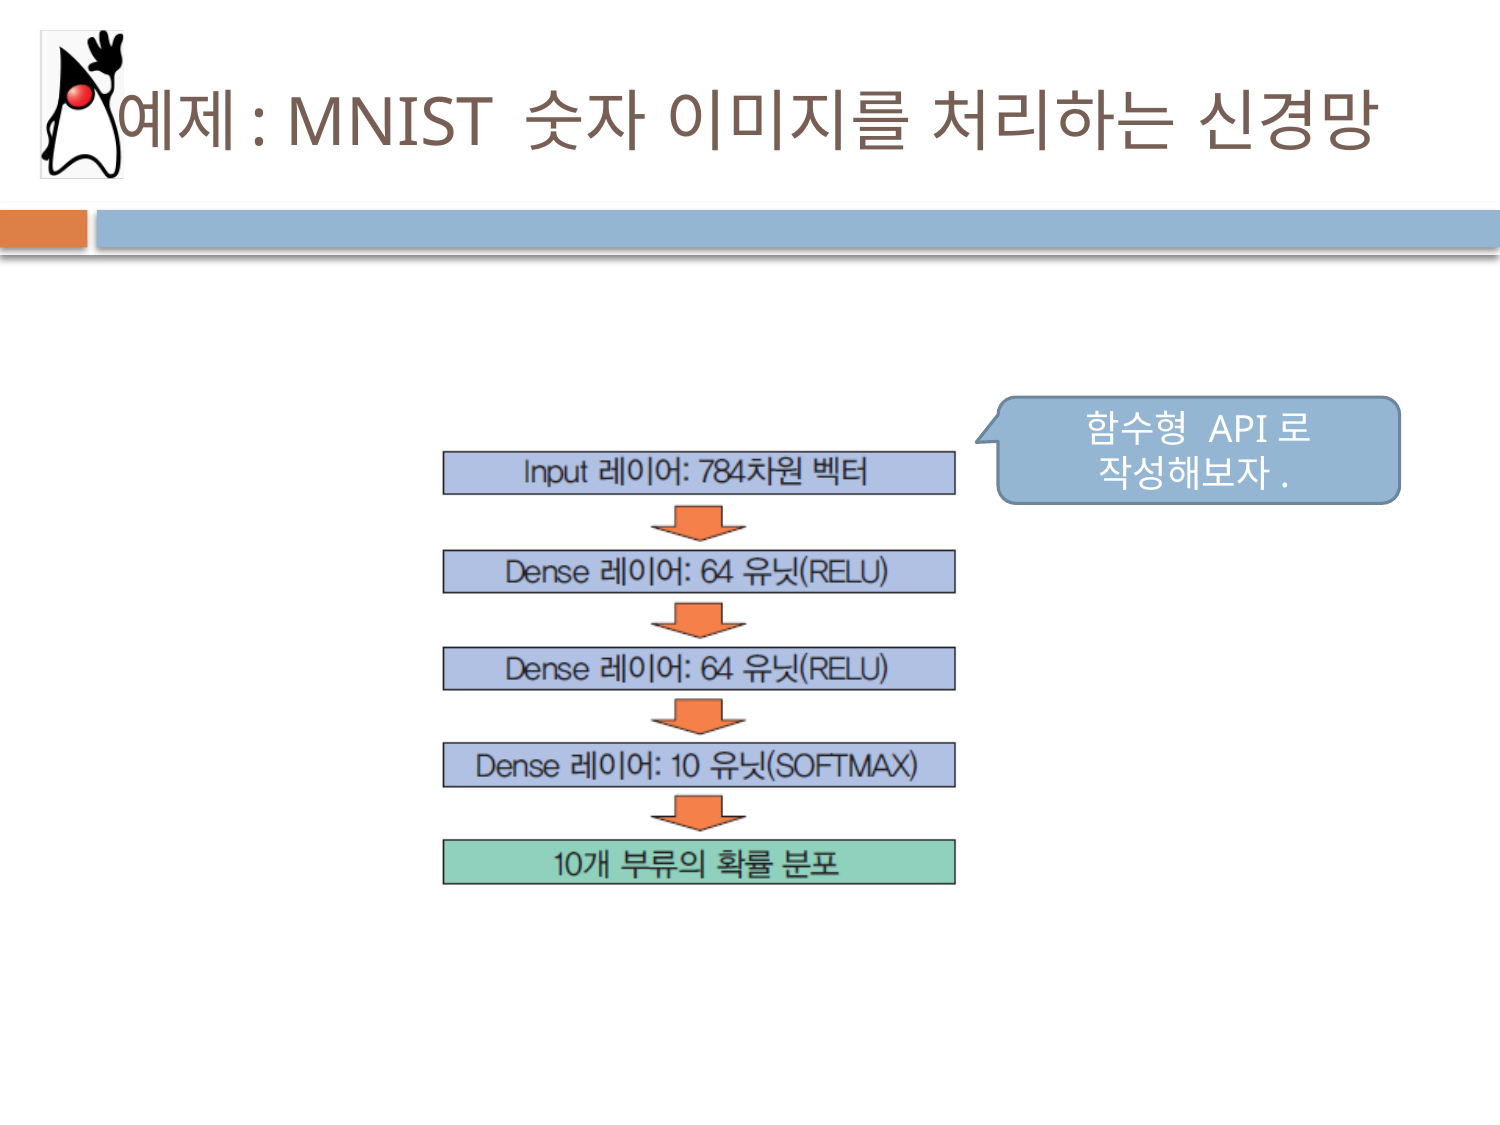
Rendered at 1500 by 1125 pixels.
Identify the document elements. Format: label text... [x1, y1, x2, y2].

picture [39, 30, 124, 179]
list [407, 420, 1039, 925]
title 예제: MNIST 숫자 이미지를 처리하는 신경망 [100, 37, 1438, 200]
text_box 함수형 API로 작성해보자. [992, 395, 1402, 505]
